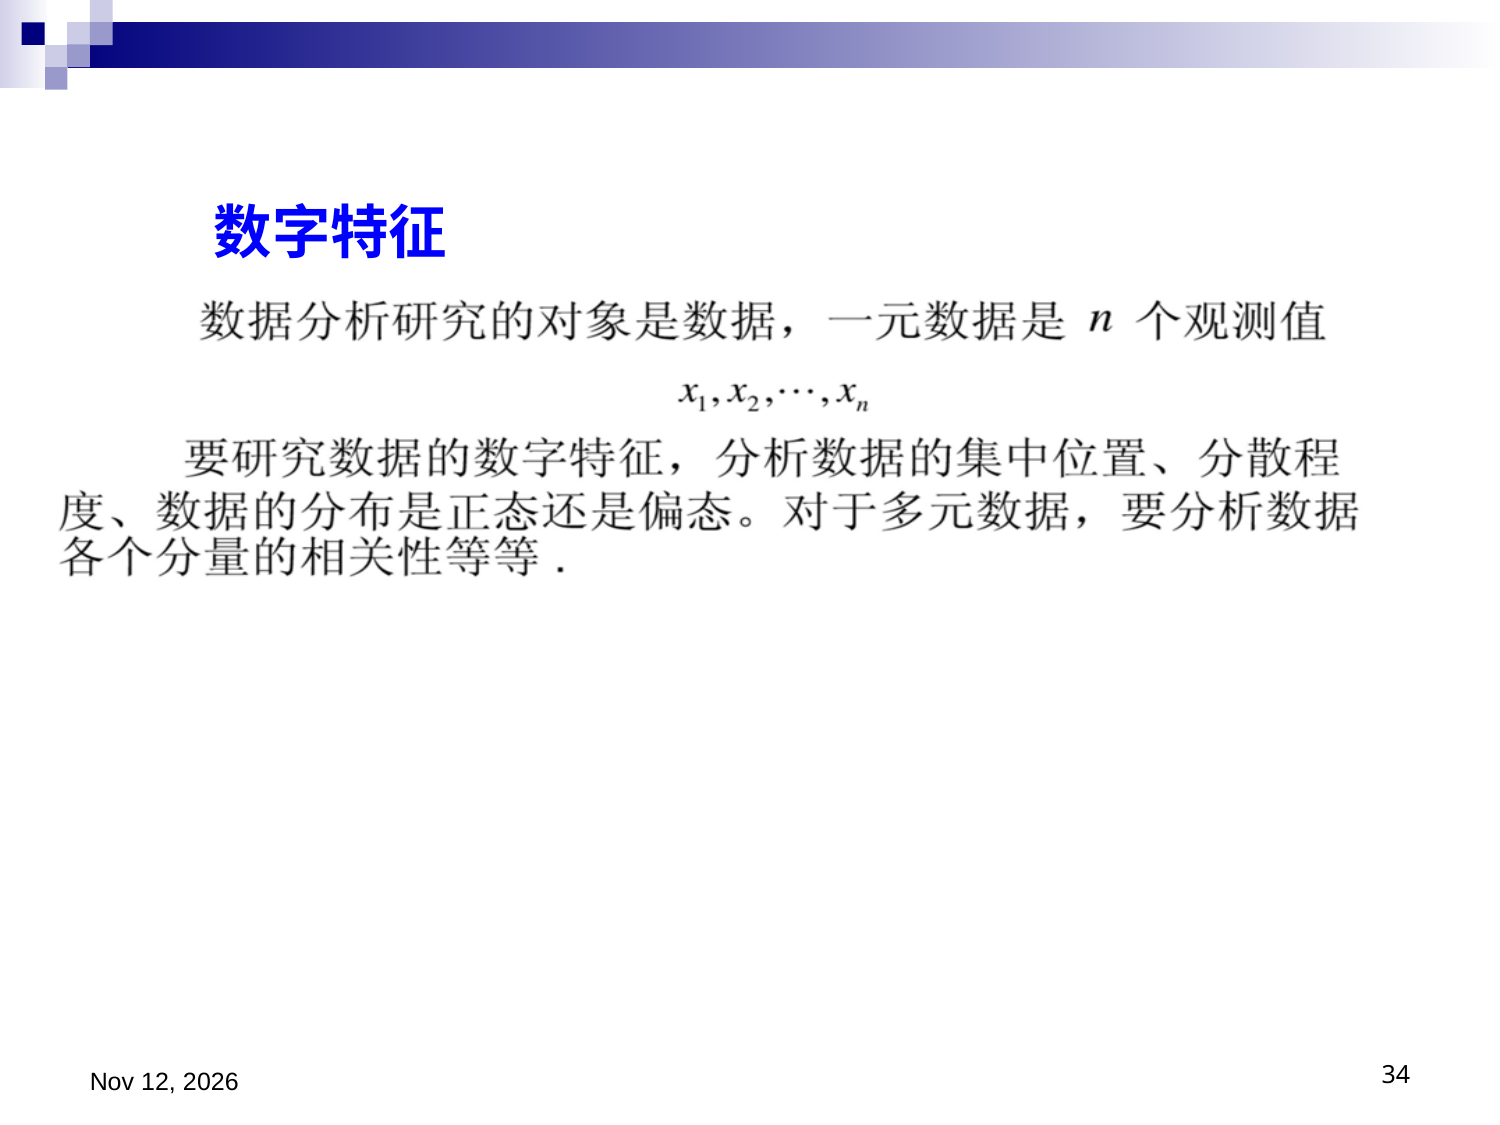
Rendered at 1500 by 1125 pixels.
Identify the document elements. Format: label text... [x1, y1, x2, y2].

text_box 数字特征 [199, 188, 481, 273]
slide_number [74, 1024, 426, 1103]
slide_number 34 [1074, 1024, 1426, 1101]
picture [46, 281, 1372, 589]
